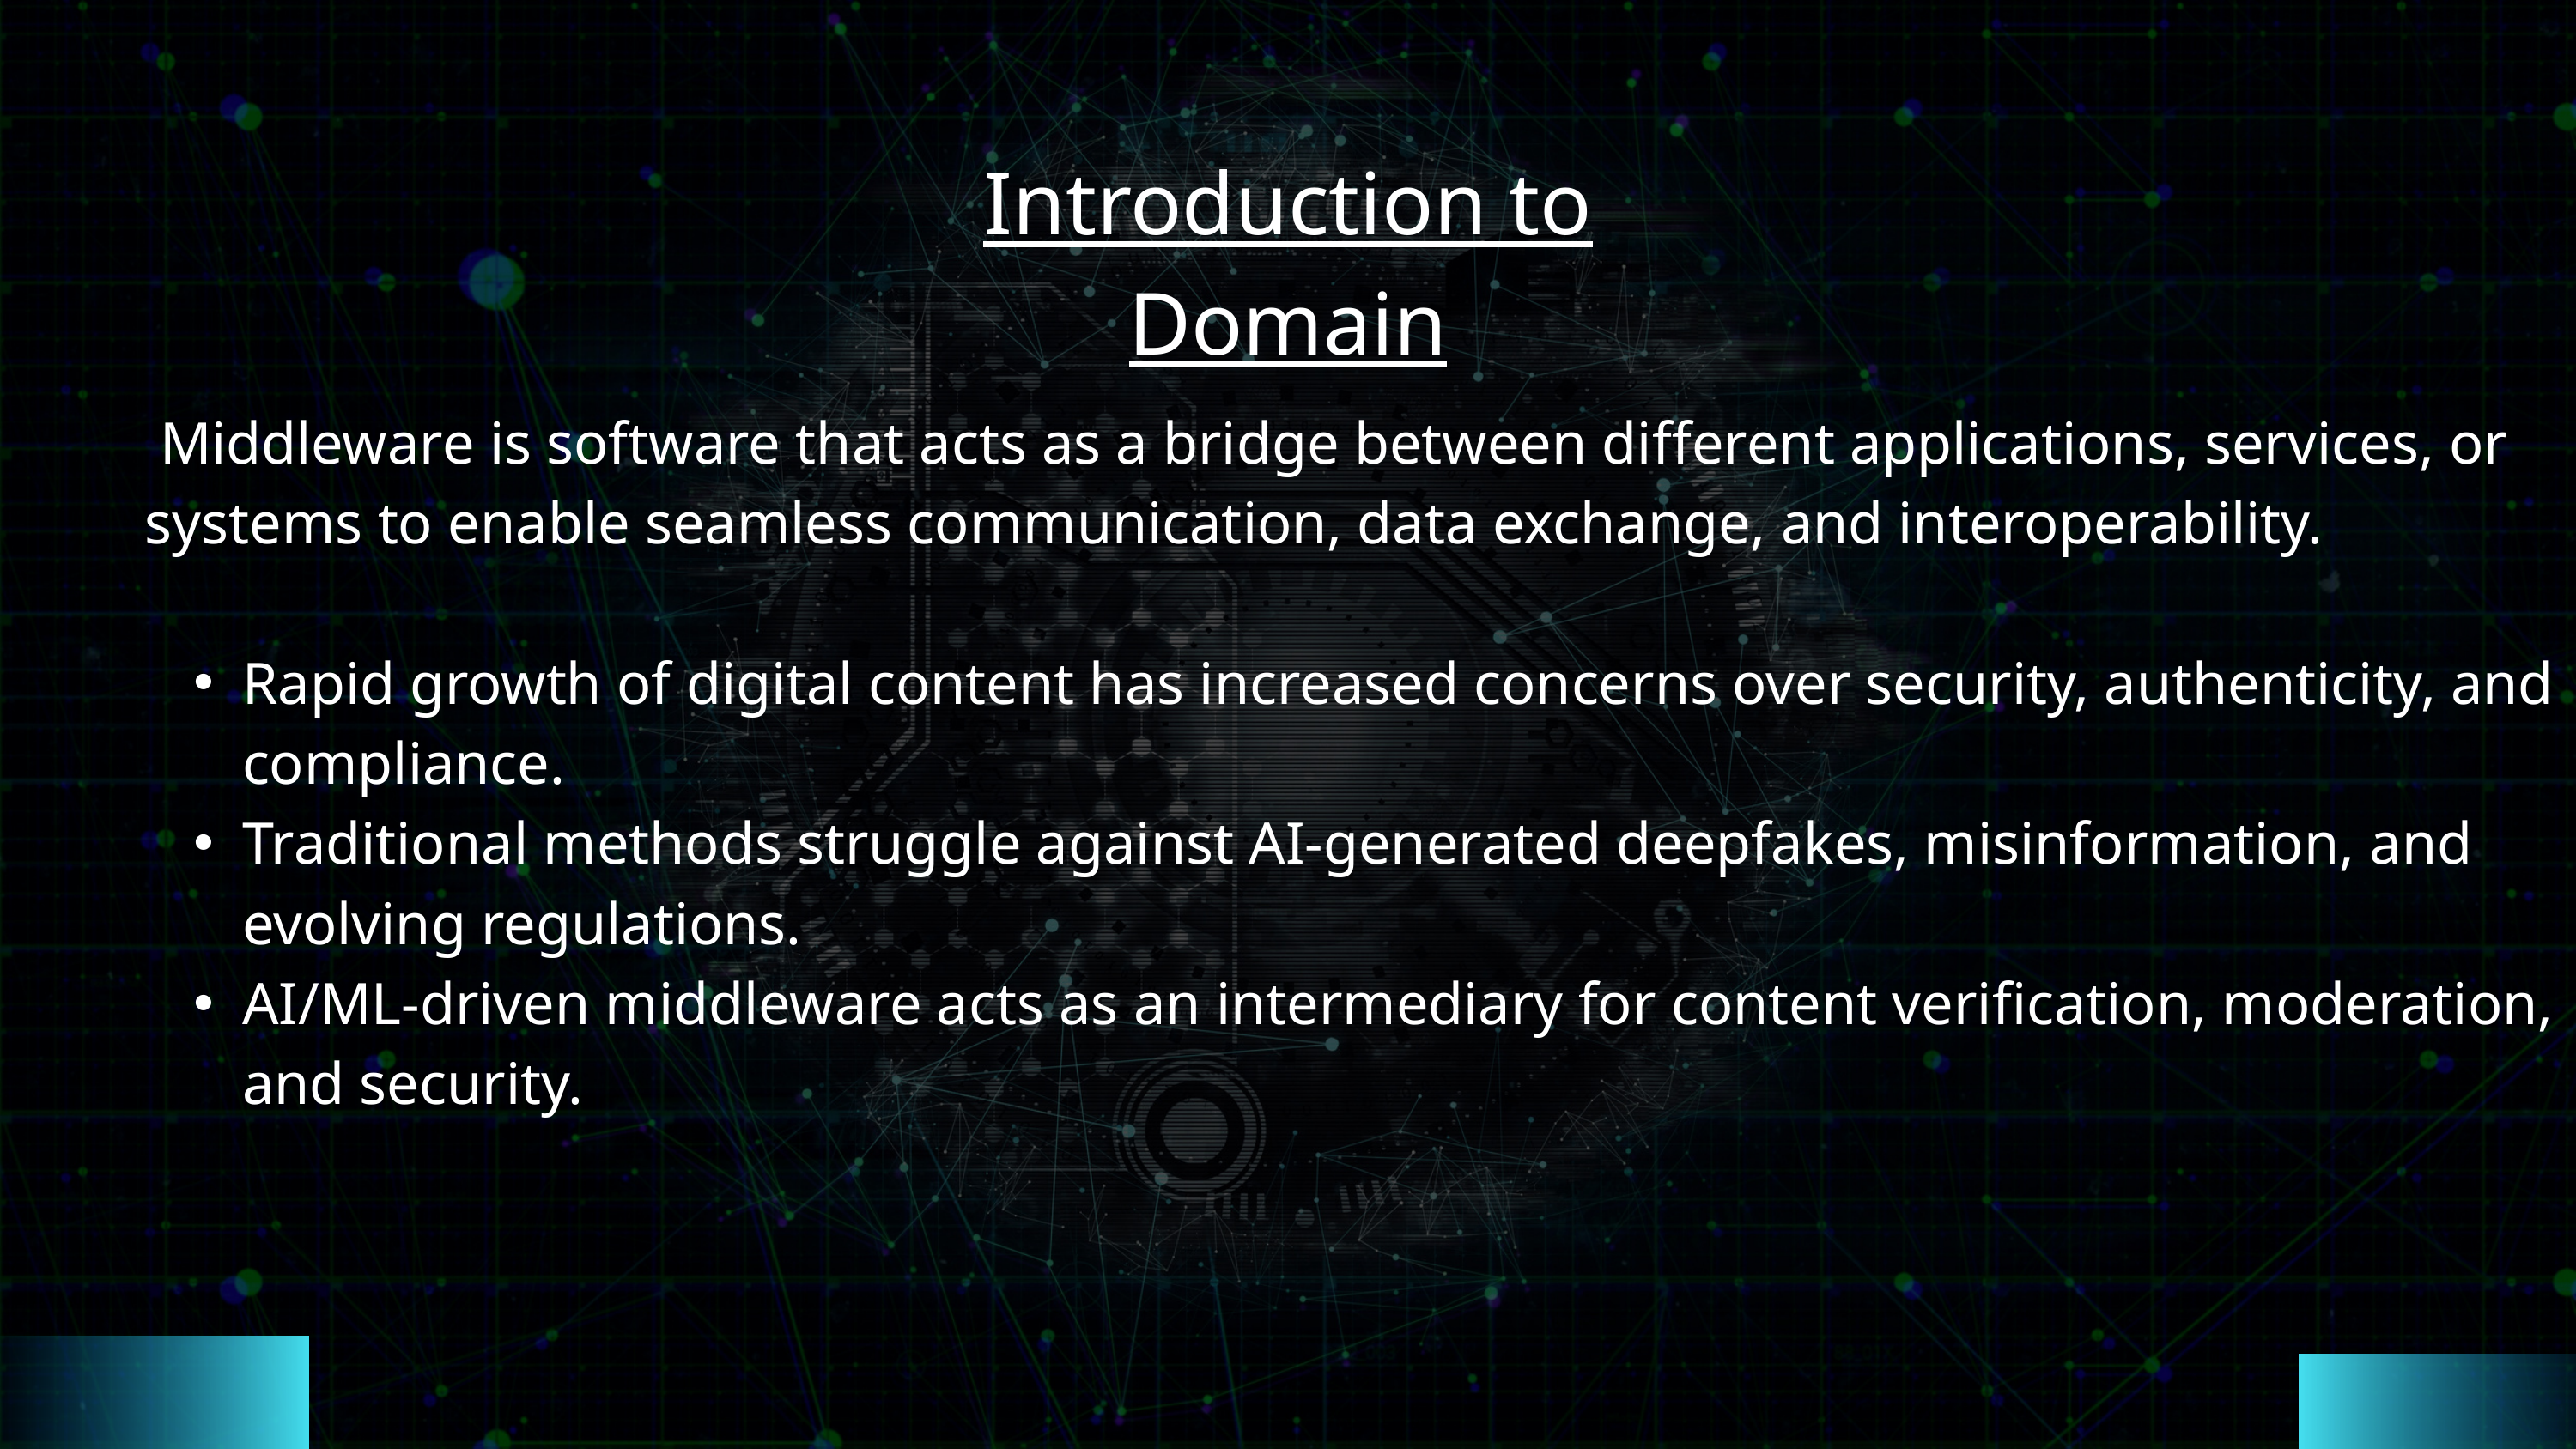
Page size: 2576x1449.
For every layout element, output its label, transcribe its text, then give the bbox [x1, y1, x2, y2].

text_box [0, 0, 2576, 1449]
text_box Introduction to Domain [852, 131, 1724, 372]
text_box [0, 1336, 309, 1449]
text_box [2299, 1354, 2576, 1449]
text_box Middleware is software that acts as a bridge between different applications, services, or systems to enable seamless communication, data exchange, and interoperability. Rapid growth of digital content has increased concerns over security, authenticity, and compliance. Traditional methods struggle against AI-generated deepfakes, misinformation, and evolving regulations. AI/ML-driven middleware acts as an intermediary for content verification, moderation, and security. [144, 234, 2576, 1197]
